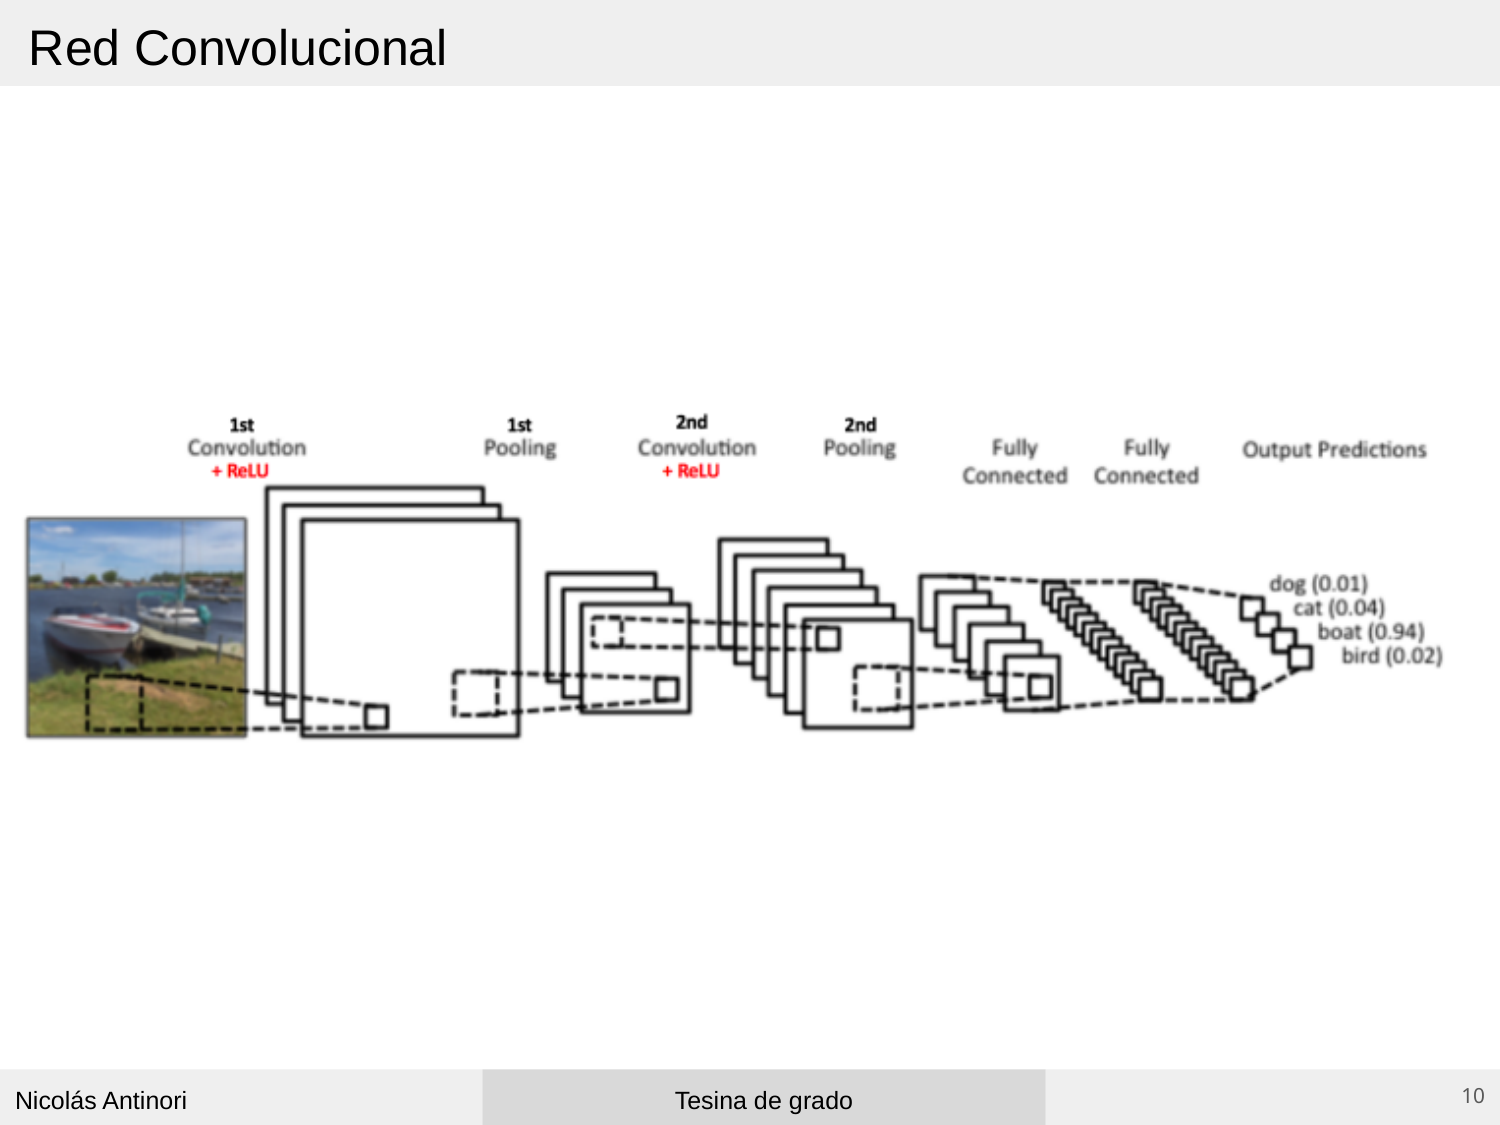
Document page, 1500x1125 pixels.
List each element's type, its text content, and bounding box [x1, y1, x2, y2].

picture [15, 400, 1485, 751]
text_box Tesina de grado [482, 1069, 1046, 1125]
slide_number ‹#› [1046, 1069, 1500, 1125]
text_box Nicolás Antinori [0, 1069, 482, 1125]
text_box Red Convolucional [0, 0, 1500, 86]
